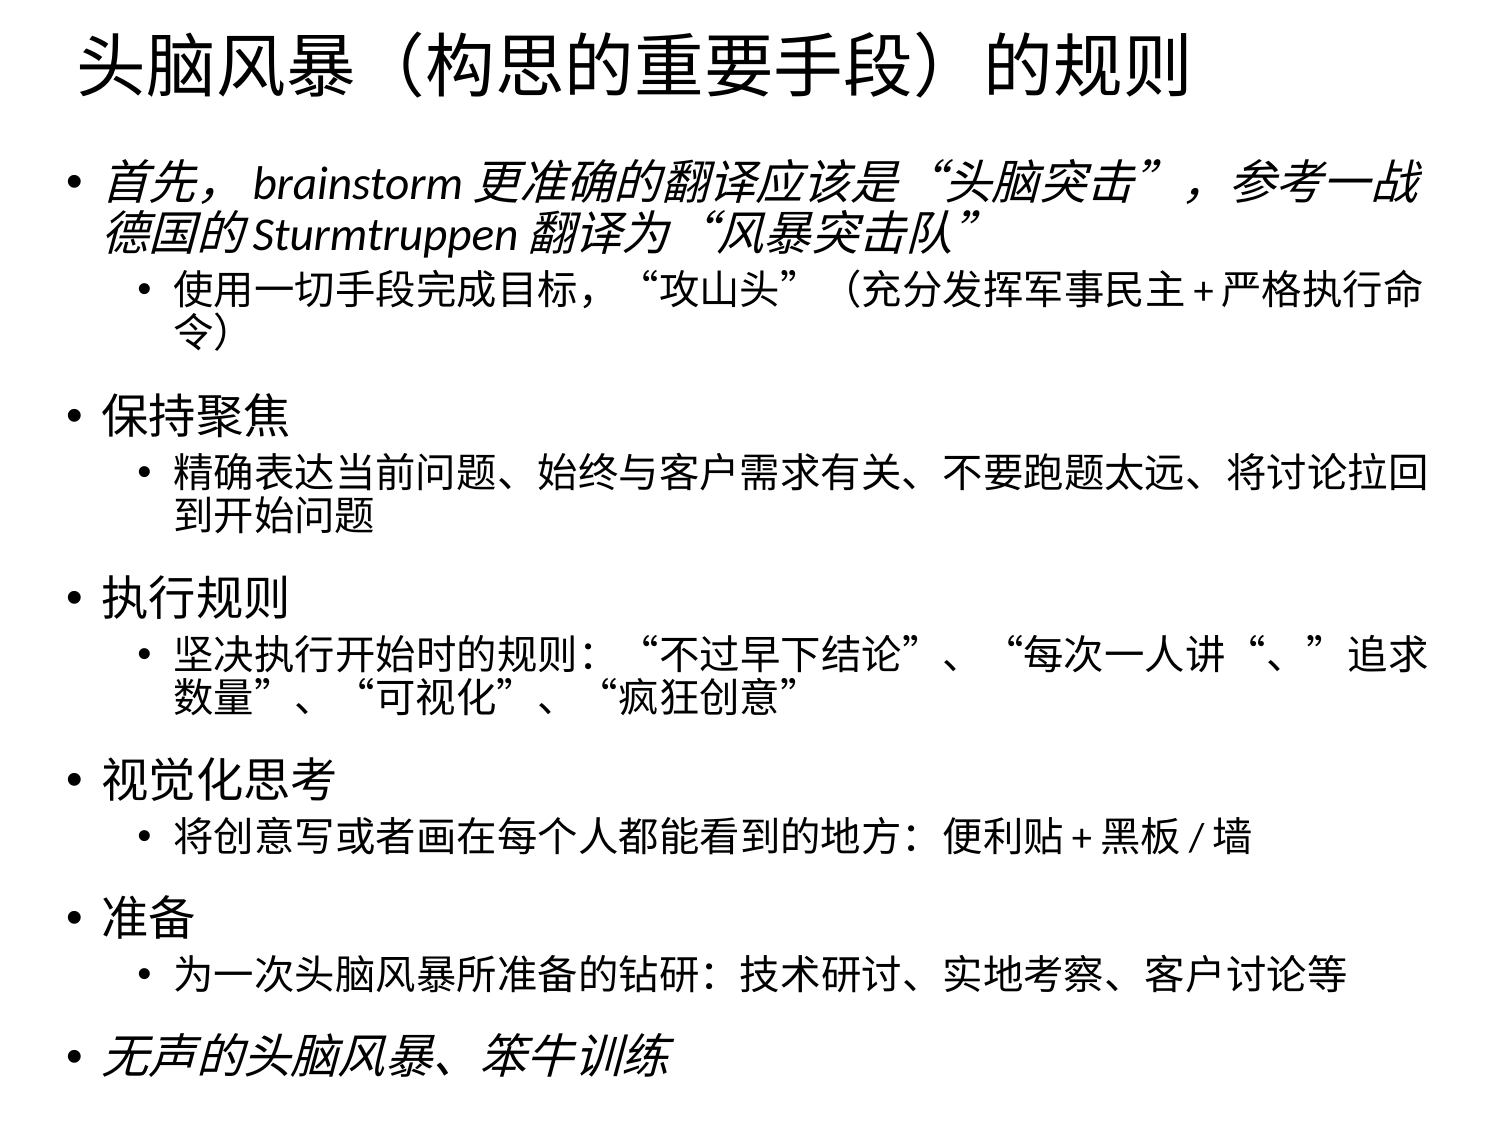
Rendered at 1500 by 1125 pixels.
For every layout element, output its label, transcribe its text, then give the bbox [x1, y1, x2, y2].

title 头脑风暴（构思的重要手段）的规则 [61, 22, 1430, 115]
list 首先，brainstorm更准确的翻译应该是“头脑突击”，参考一战德国的Sturmtruppen翻译为“风暴突击队” 使用一切手段完成目标，“攻山头”（充分发挥军事民主+严格执行命令） 保持聚焦 精确表达当前问题、始终与客户需求有关、不要跑题太远、将讨论拉回到开始问题 执行规则 坚决执行开始时的规则：“不过早下结论”、“每次一人讲“、”追求数量”、“可视化”、“疯狂创意” 视觉化思考 将创意写或者画在每个人都能看到的地方：便利贴+黑板/墙 准备 为一次头脑风暴所准备的钻研：技术研讨、实地考察、客户讨论等 无声的头脑风暴、笨牛训练 [50, 151, 1472, 1103]
